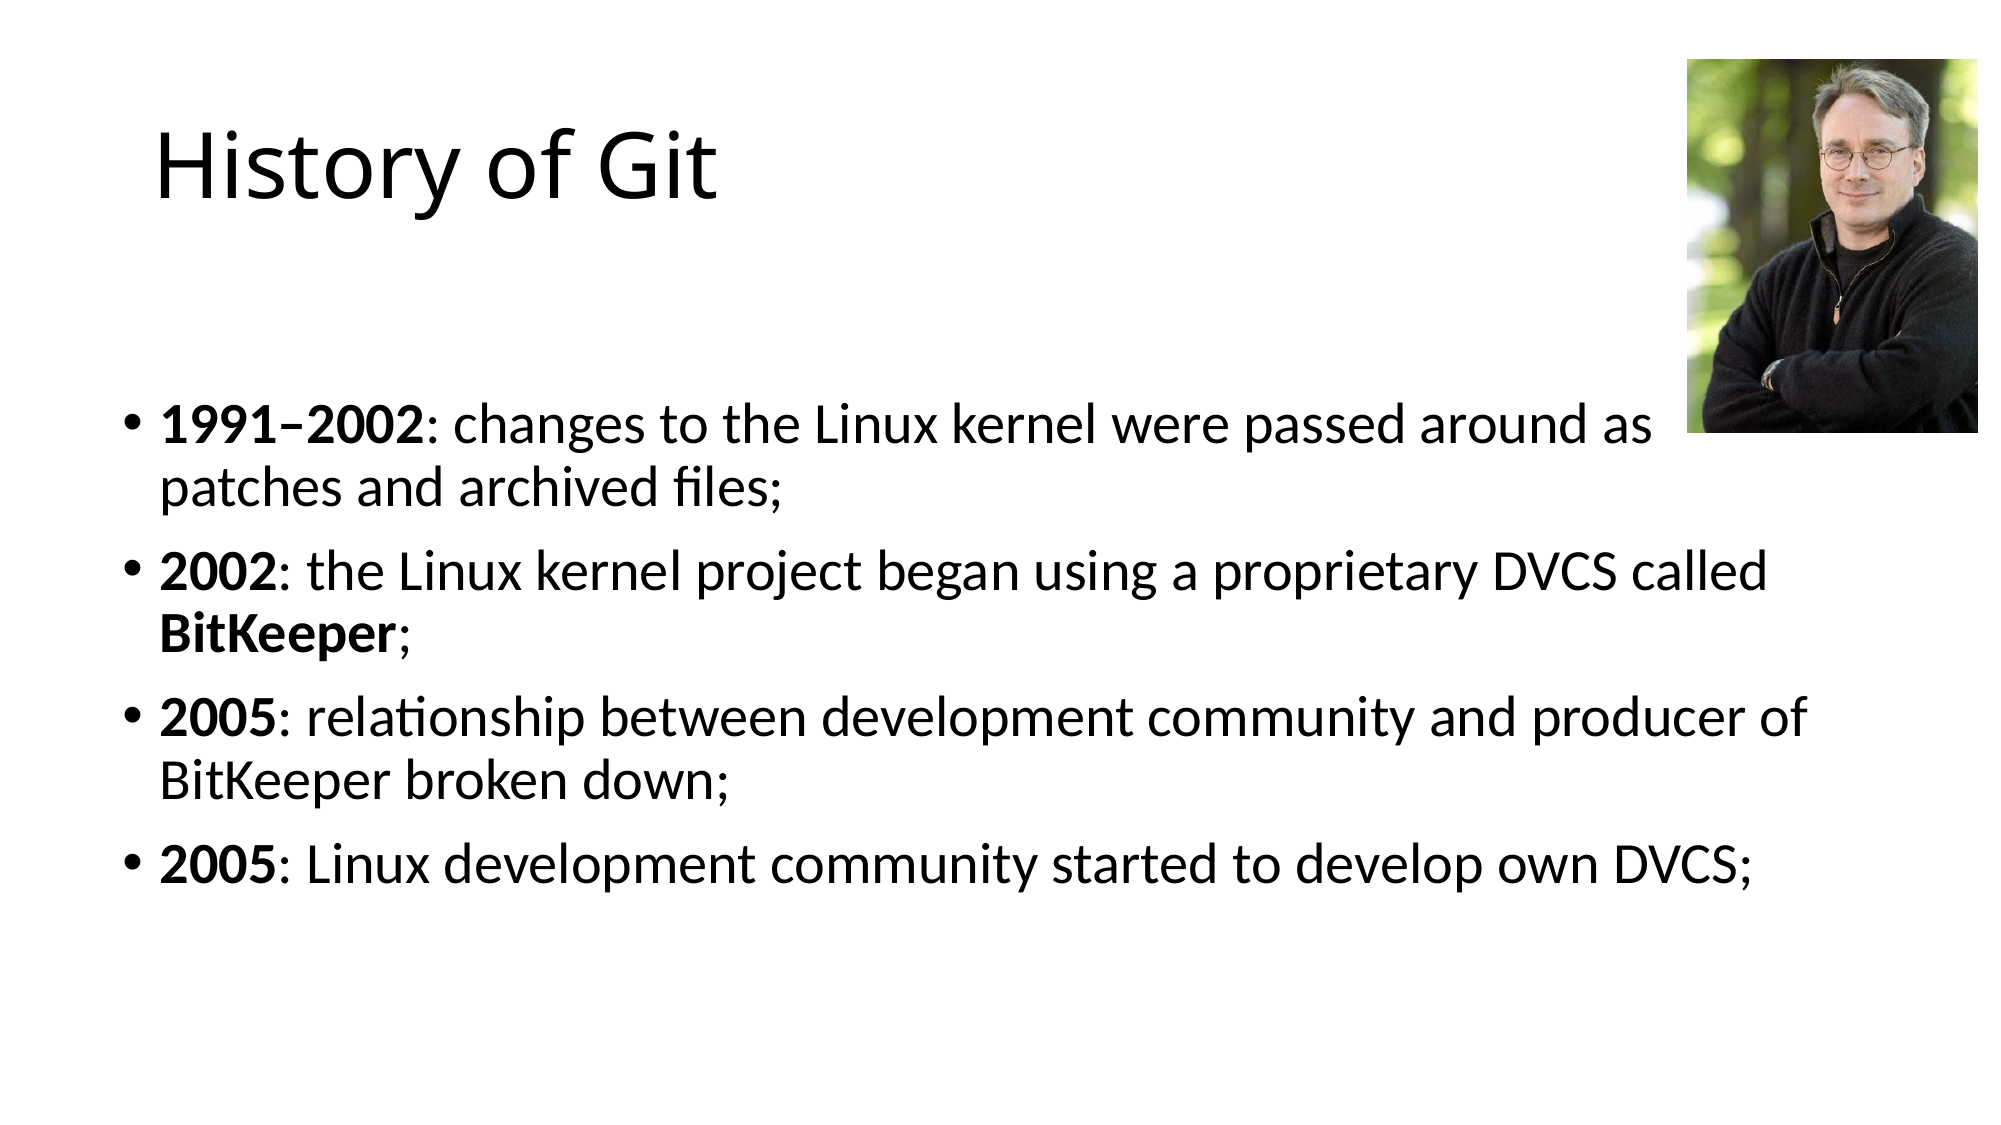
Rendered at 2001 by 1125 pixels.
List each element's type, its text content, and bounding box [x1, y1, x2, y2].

list 1991–2002: changes to the Linux kernel were passed around as patches and archived files; 2002: the Linux kernel project began using a proprietary DVCS called BitKeeper; 2005: relationship between development community and producer of BitKeeper broken down; 2005: Linux development community started to develop own DVCS; [107, 385, 1833, 1100]
title History of Git [137, 59, 1687, 278]
picture [1687, 59, 1978, 433]
